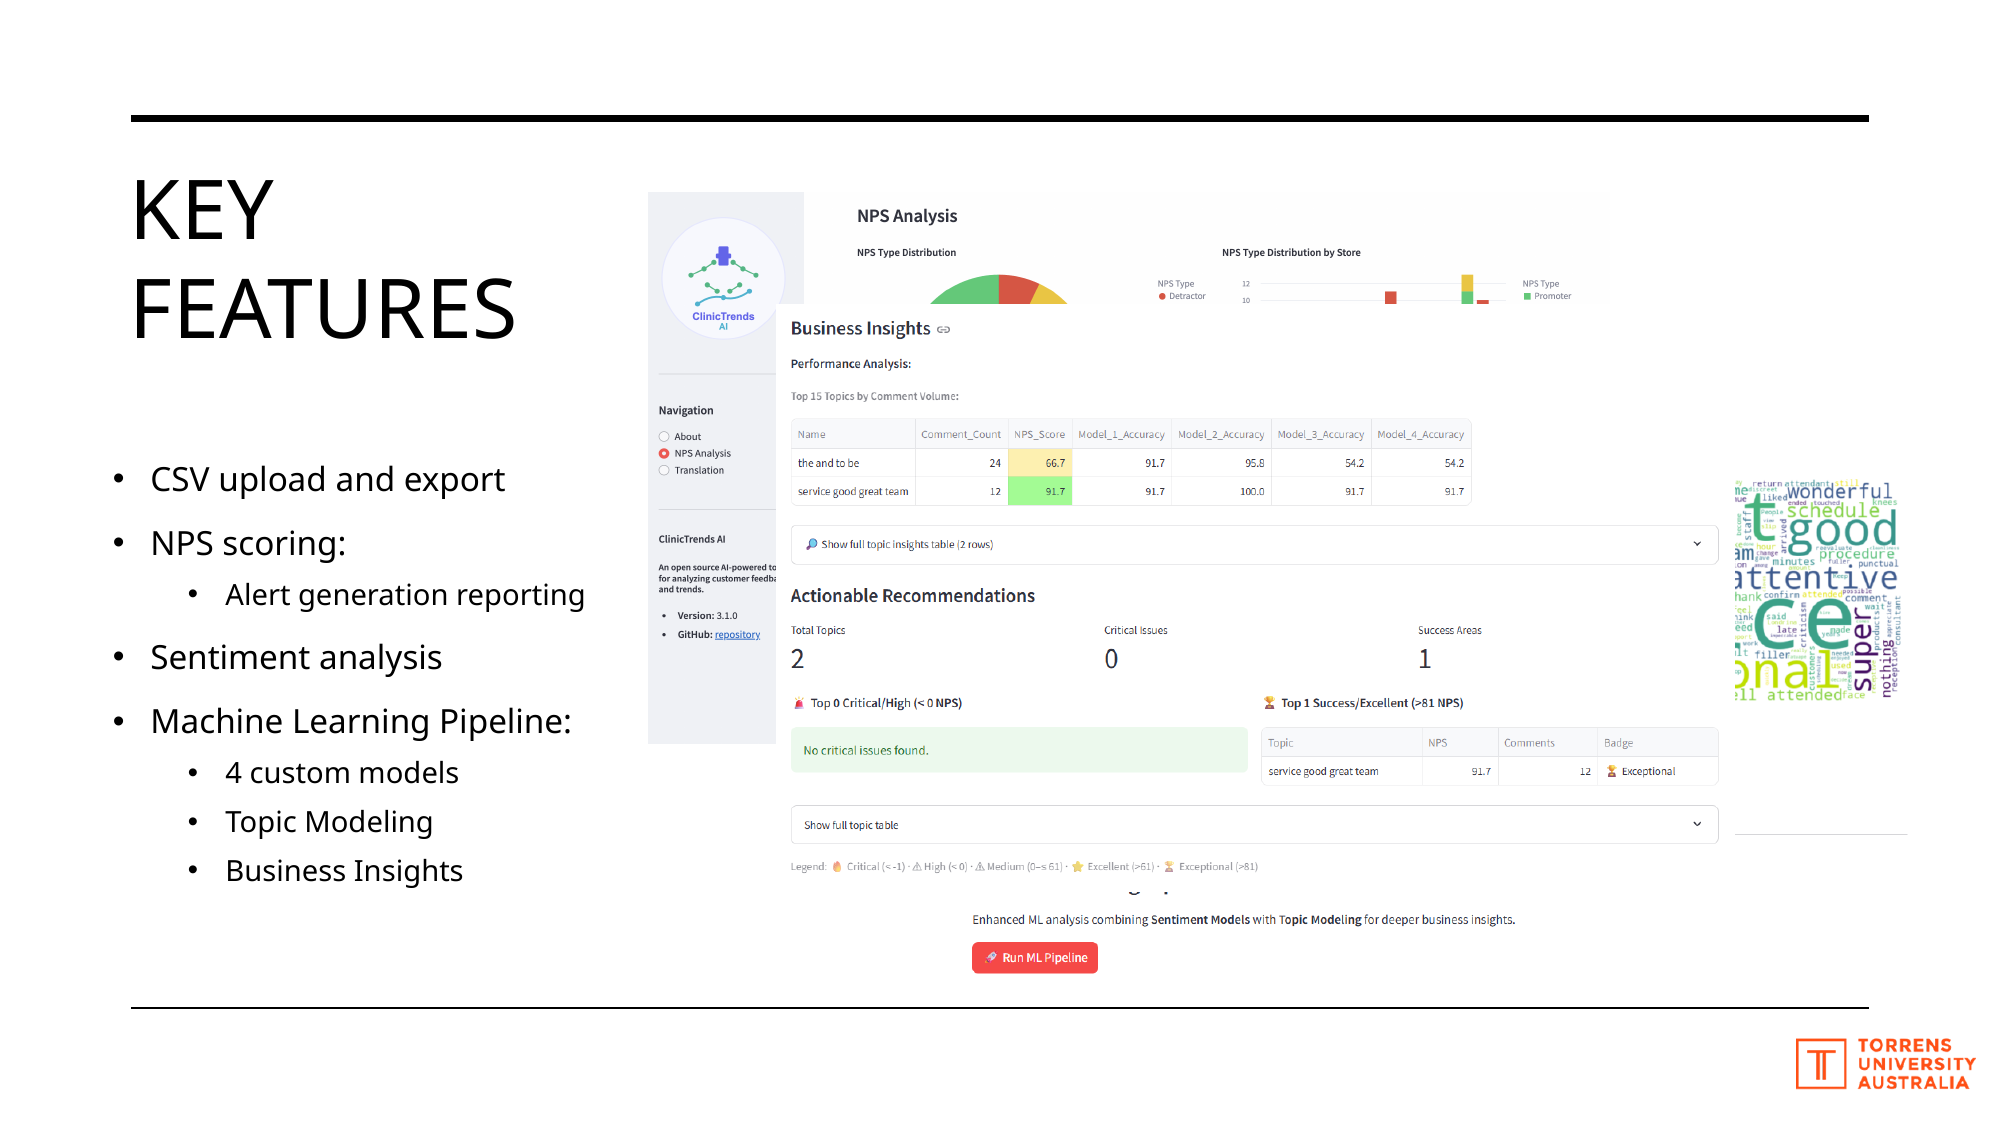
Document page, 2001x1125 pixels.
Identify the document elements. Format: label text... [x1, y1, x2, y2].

list CSV upload and export NPS scoring: Alert generation reporting Sentiment analysis Machine Learning Pipeline: 4 custom models Topic Modeling Business Insights [97, 446, 646, 954]
picture [648, 192, 1923, 975]
title KEY FEATURES [114, 149, 1869, 365]
picture [1771, 1002, 2000, 1125]
